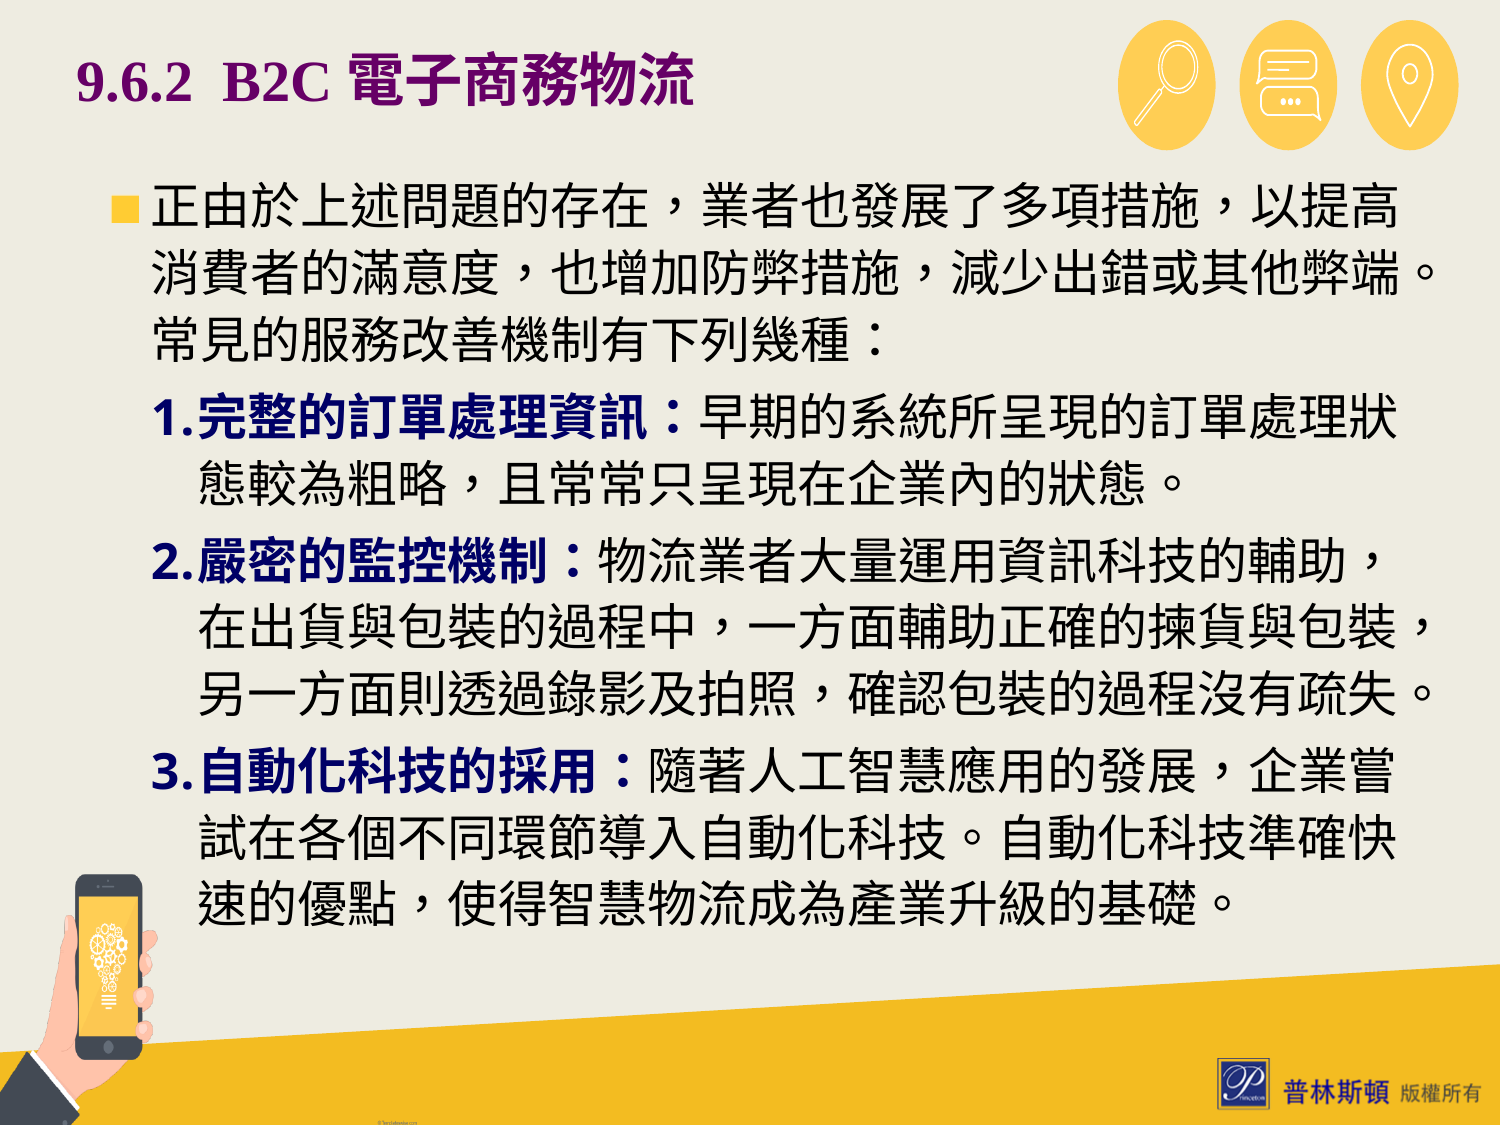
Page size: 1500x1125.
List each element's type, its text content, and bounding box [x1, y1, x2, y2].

title 9.6.2 B2C電子商務物流 [76, 19, 1459, 114]
picture [0, 811, 420, 1125]
list 正由於上述問題的存在，業者也發展了多項措施，以提高消費者的滿意度，也增加防弊措施，減少出錯或其他弊端。常見的服務改善機制有下列幾種： 完整的訂單處理資訊：早期的系統所呈現的訂單處理狀態較為粗略，且常常只呈現在企業內的狀態。 嚴密的監控機制：物流業者大量運用資訊科技的輔助，在出貨與包裝的過程中，一方面輔助正確的揀貨與包裝，另一方面則透過錄影及拍照，確認包裝的過程沒有疏失。 自動化科技的採用：隨著人工智慧應用的發展，企業嘗試在各個不同環節導入自動化科技。自動化科技準確快速的優點，使得智慧物流成為產業升級的基礎。 [76, 160, 1459, 1059]
picture [103, 187, 139, 223]
picture [1217, 1058, 1500, 1125]
